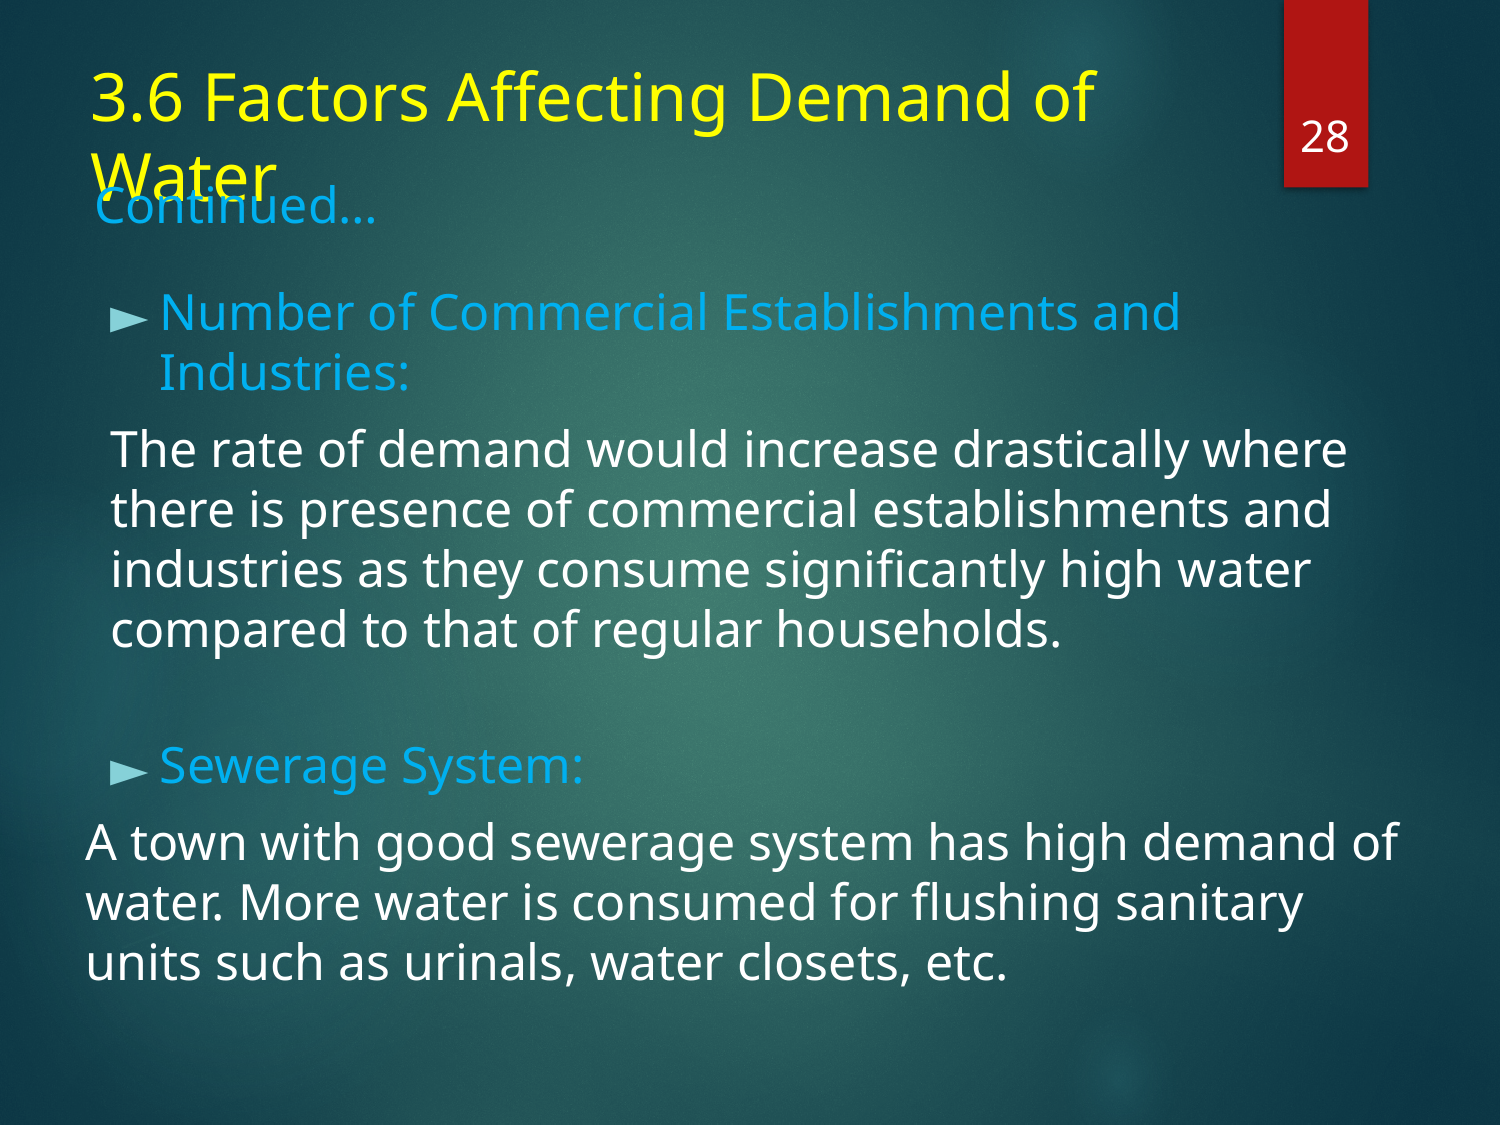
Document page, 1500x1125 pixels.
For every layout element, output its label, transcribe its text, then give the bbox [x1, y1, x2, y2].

text_box Continued… [79, 166, 617, 242]
title 3.6 Factors Affecting Demand of Water [79, 49, 1275, 163]
picture [0, 0, 1500, 1125]
slide_number 27 [1273, 48, 1377, 175]
list Number of Commercial Establishments and Industries: The rate of demand would increase drastically where there is presence of commercial establishments and industries as they consume significantly high water compared to that of regular households. Sewerage System: A town with good sewerage system has high demand of water. More water is consumed for flushing sanitary units such as urinals, water closets, etc. [73, 275, 1436, 964]
